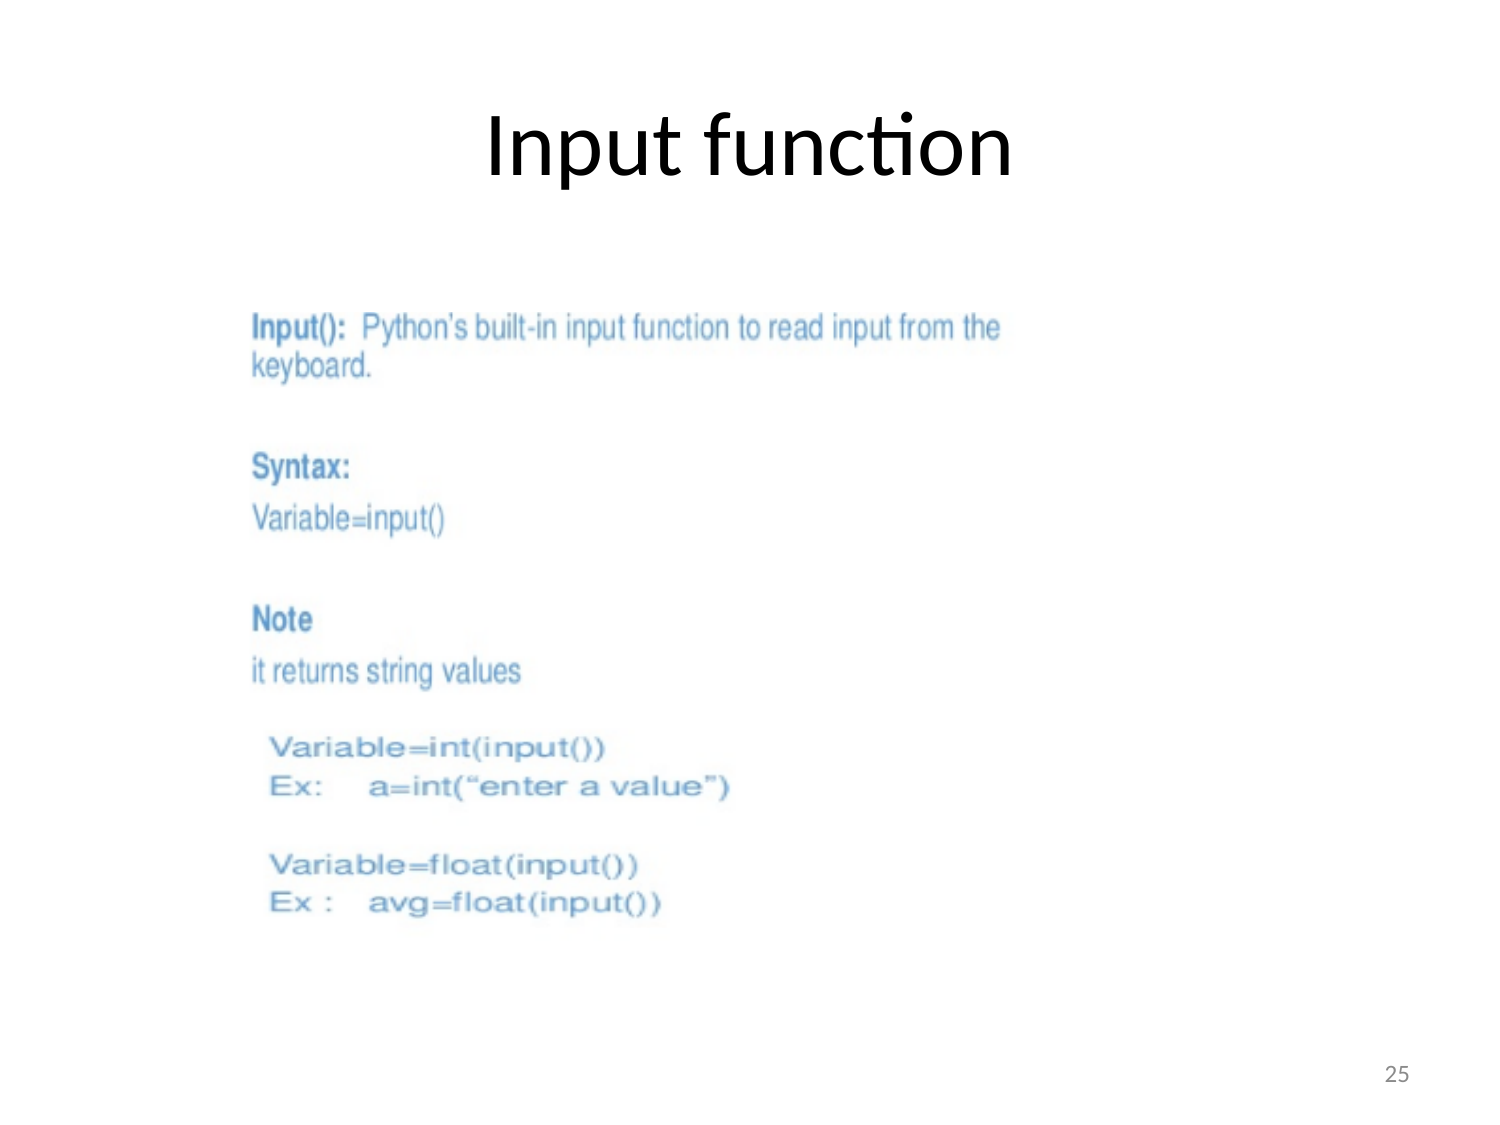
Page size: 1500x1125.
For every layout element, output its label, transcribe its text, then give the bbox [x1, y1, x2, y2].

title Input function [75, 45, 1425, 233]
slide_number 25 [1074, 1042, 1425, 1103]
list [249, 312, 1038, 697]
picture [262, 724, 792, 951]
